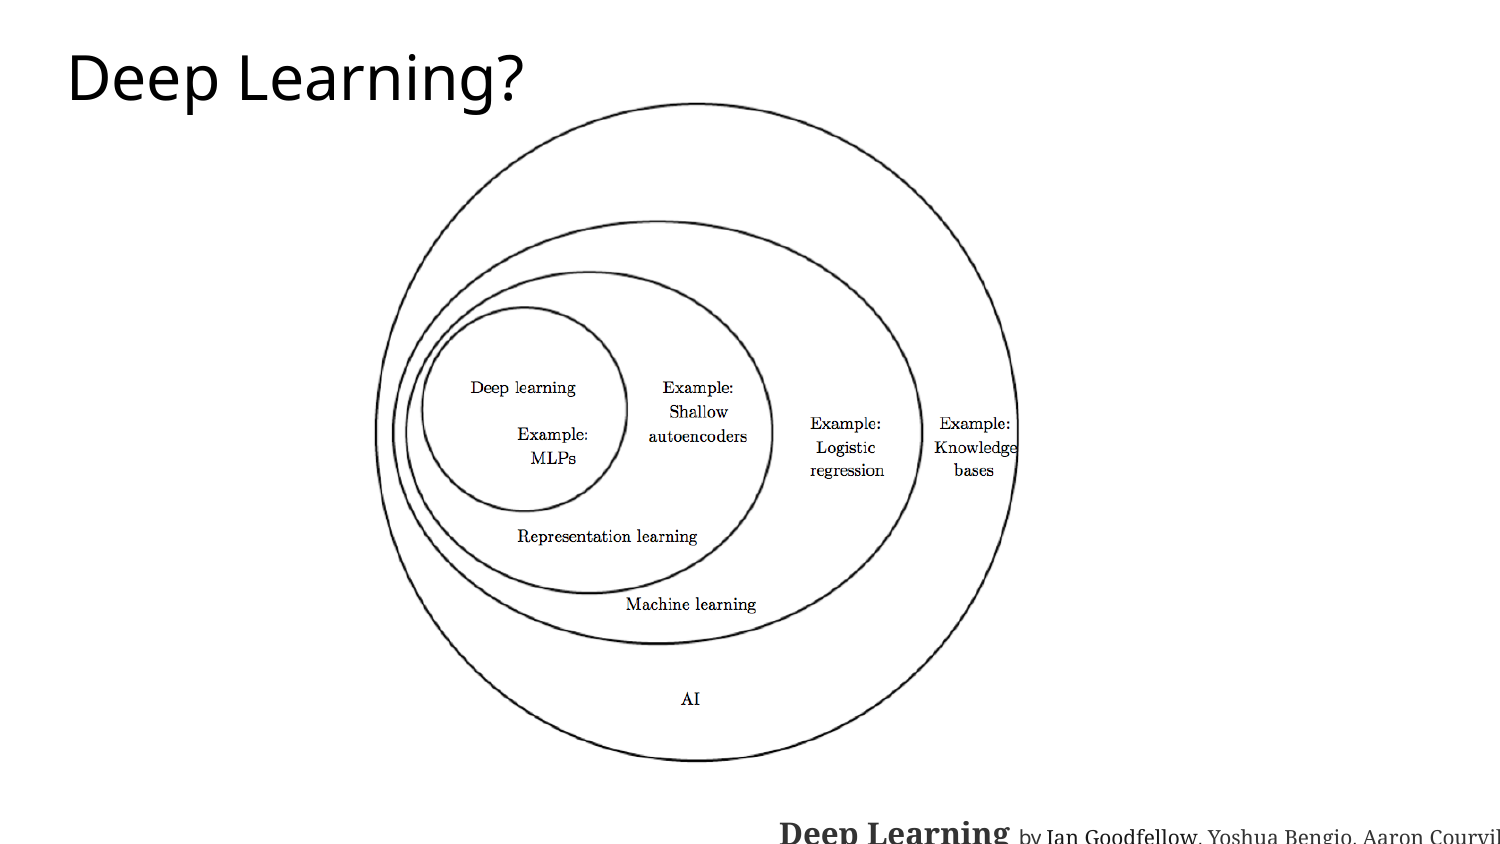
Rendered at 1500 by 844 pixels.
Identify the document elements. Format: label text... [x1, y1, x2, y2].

text_box Deep Learning by Ian Goodfellow, Yoshua Bengio, Aaron Courville [764, 793, 1500, 844]
title Deep Learning? [51, 23, 1449, 117]
picture [321, 68, 1095, 776]
